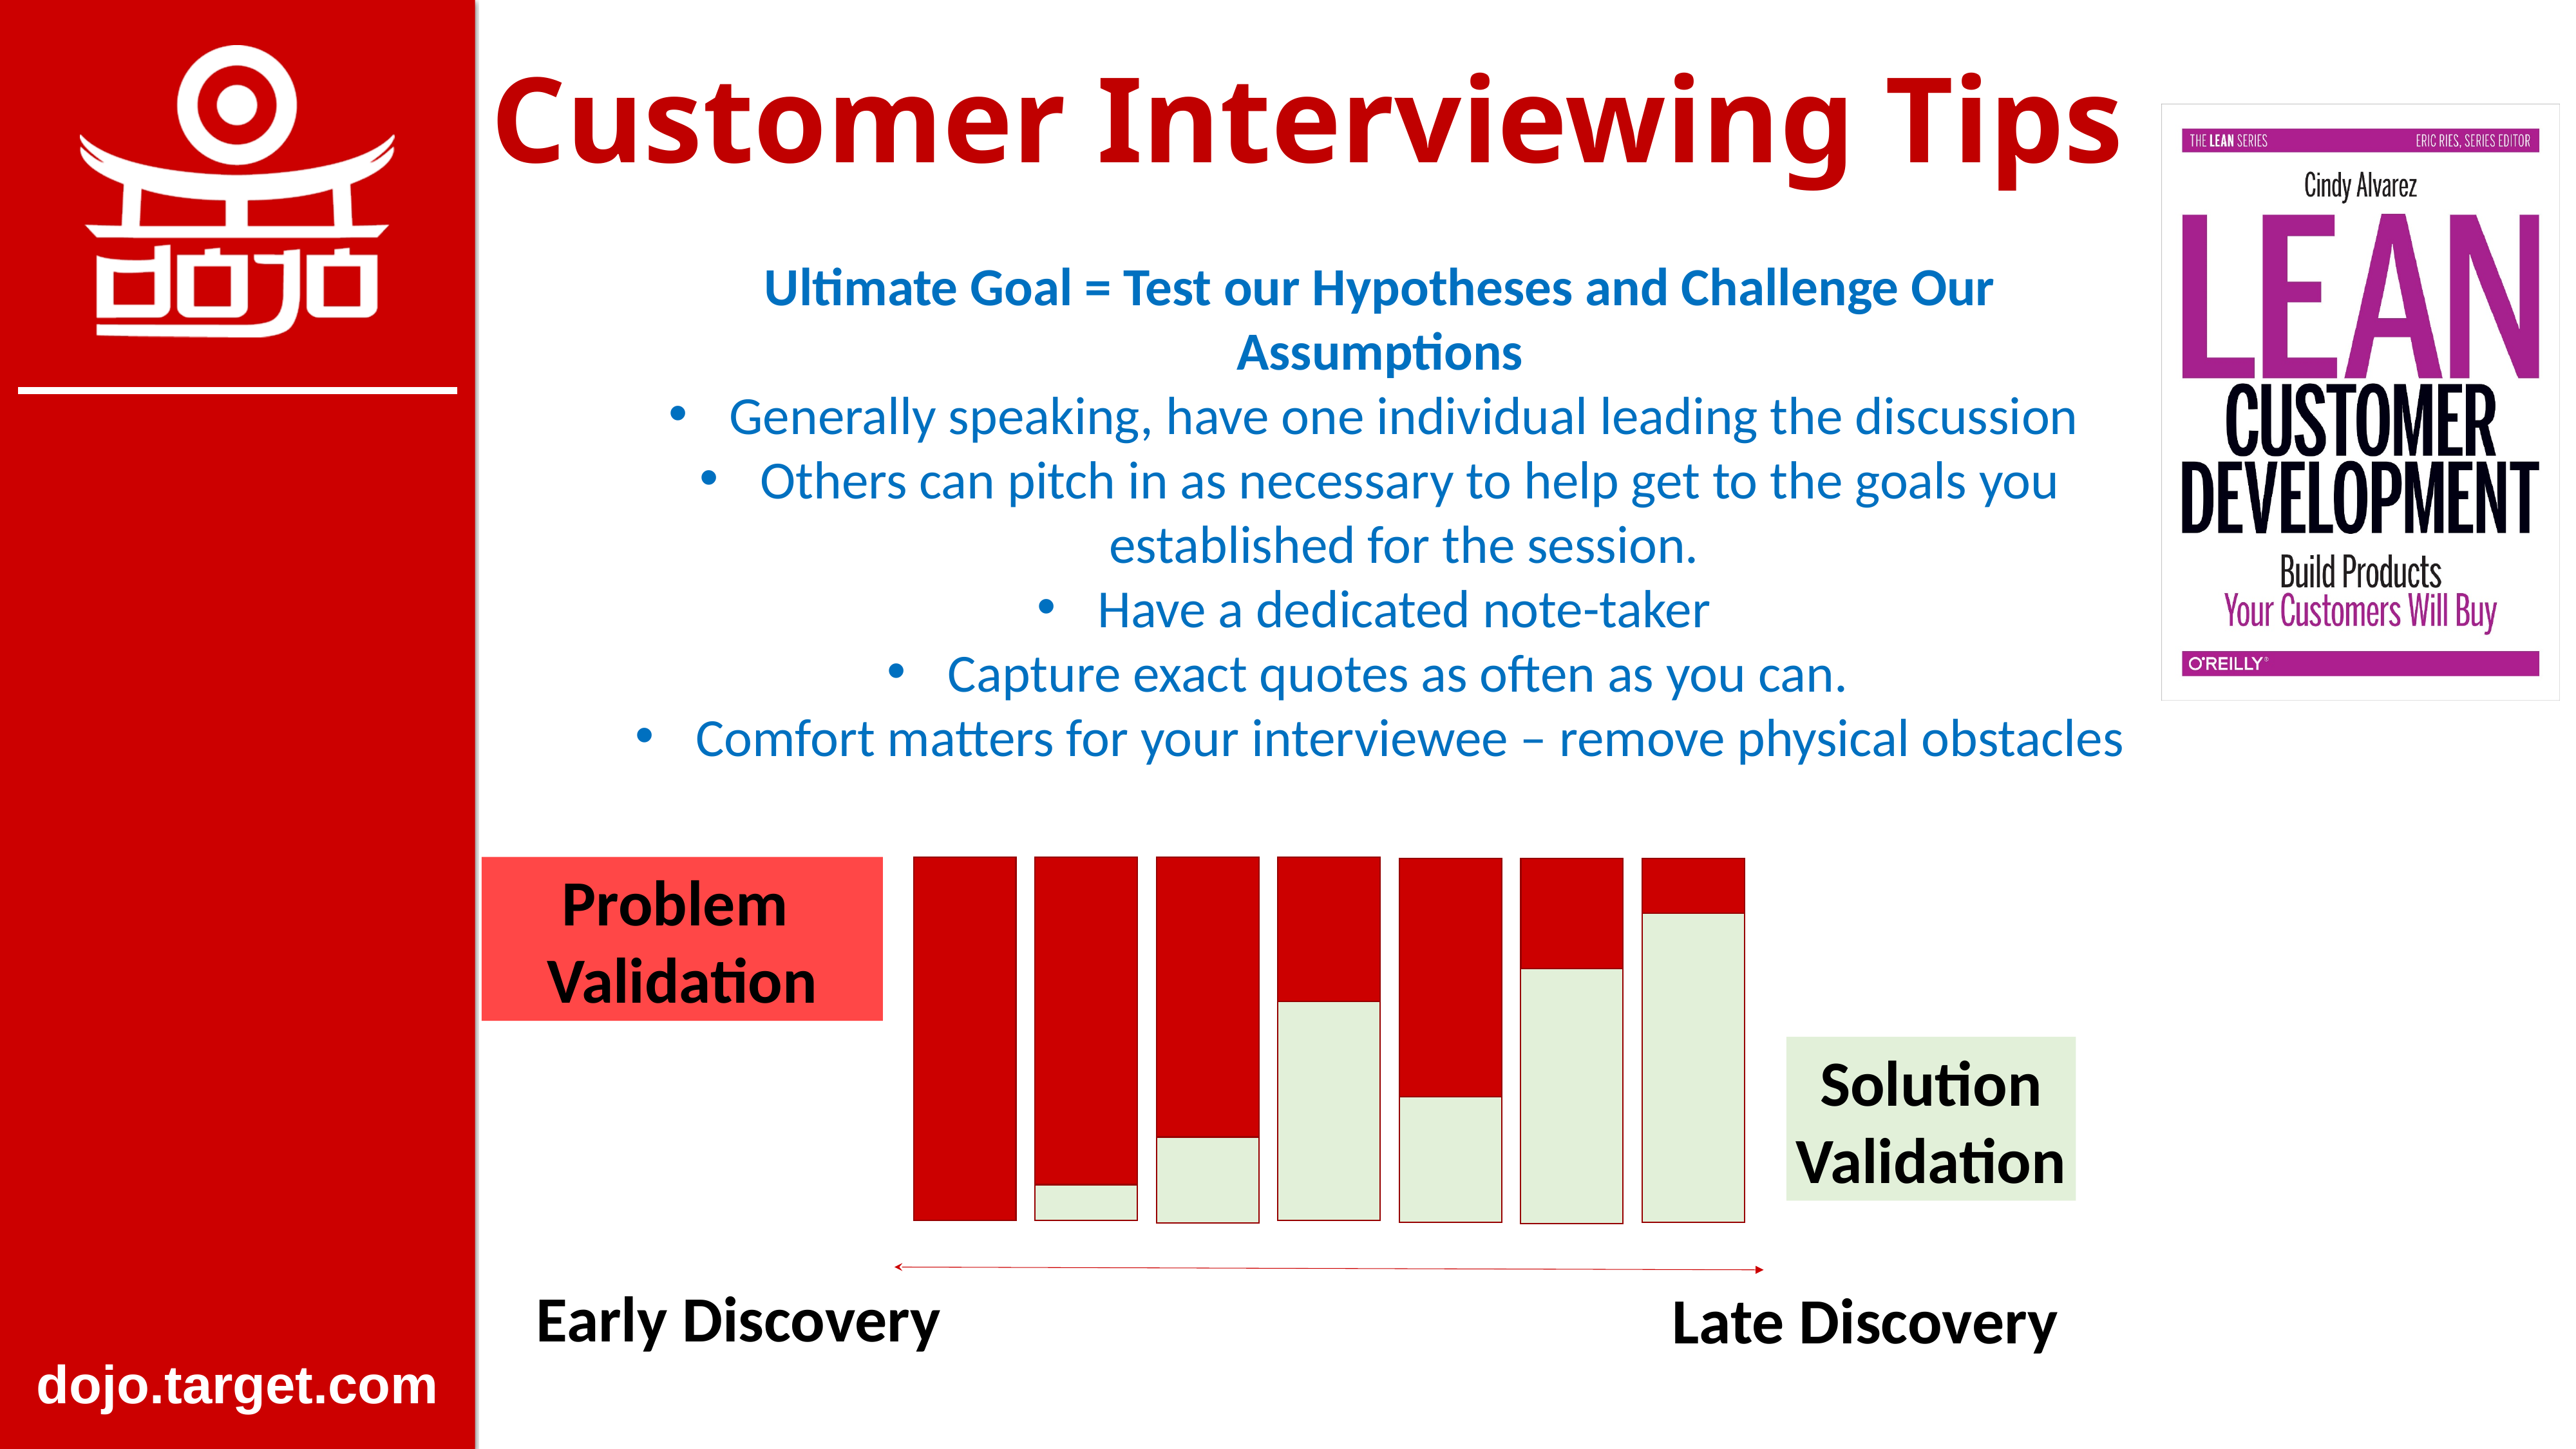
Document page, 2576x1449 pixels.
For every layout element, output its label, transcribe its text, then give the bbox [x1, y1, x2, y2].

text_box [1277, 857, 1381, 1001]
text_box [895, 1267, 1764, 1270]
text_box [1399, 858, 1502, 1096]
text_box [1520, 968, 1624, 1224]
text_box [1642, 913, 1745, 1223]
text_box [1156, 1136, 1260, 1224]
text_box [1642, 858, 1745, 913]
picture [2161, 104, 2560, 701]
text_box [1277, 1001, 1381, 1221]
text_box Solution Validation [1786, 1036, 2076, 1201]
text_box [1156, 857, 1260, 1136]
text_box [1034, 1184, 1138, 1221]
text_box Early Discovery [527, 1272, 951, 1359]
text_box [1520, 858, 1624, 968]
text_box Ultimate Goal = Test our Hypotheses and Challenge Our Assumptions Generally speaking, have one individual leading the discussion Others can pitch in as necessary to help get to the goals you established for the session. Have a dedicated note-taker Capture exact quotes as often as you can. Comfort matters for your interviewee – remove physical obstacles [616, 247, 2144, 772]
text_box [1034, 857, 1138, 1184]
title Customer Interviewing Tips [481, 11, 2560, 238]
text_box Late Discovery [1662, 1274, 2068, 1361]
text_box [913, 857, 1017, 1221]
picture [80, 45, 395, 337]
text_box [1399, 1096, 1502, 1223]
text_box Problem Validation [481, 857, 883, 1021]
